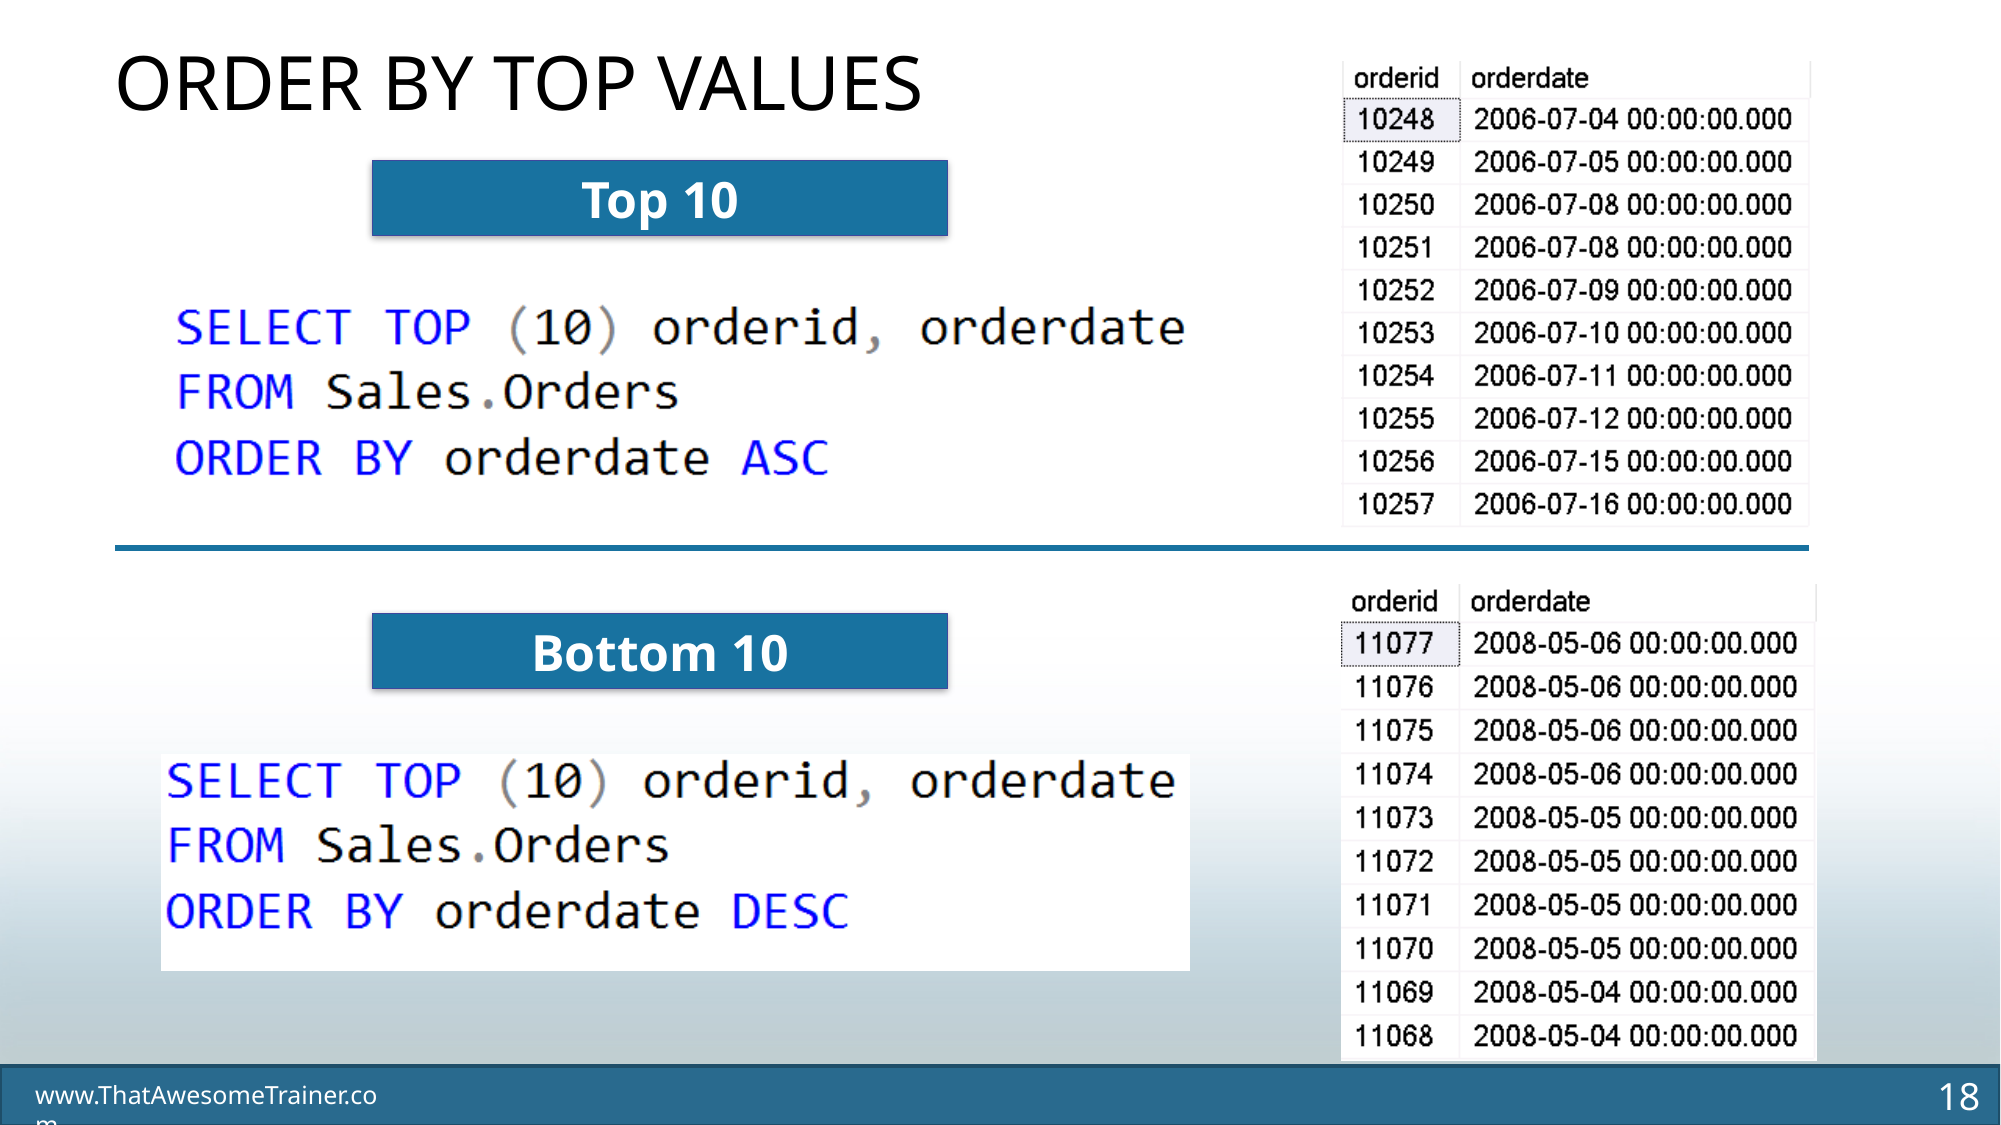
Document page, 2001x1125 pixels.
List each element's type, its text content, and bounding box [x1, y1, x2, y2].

text_box Top 10 [372, 160, 948, 236]
text_box Bottom 10 [372, 613, 948, 689]
picture [0, 0, 2001, 1064]
title ORDER BY TOP VALUES [99, 45, 1900, 233]
